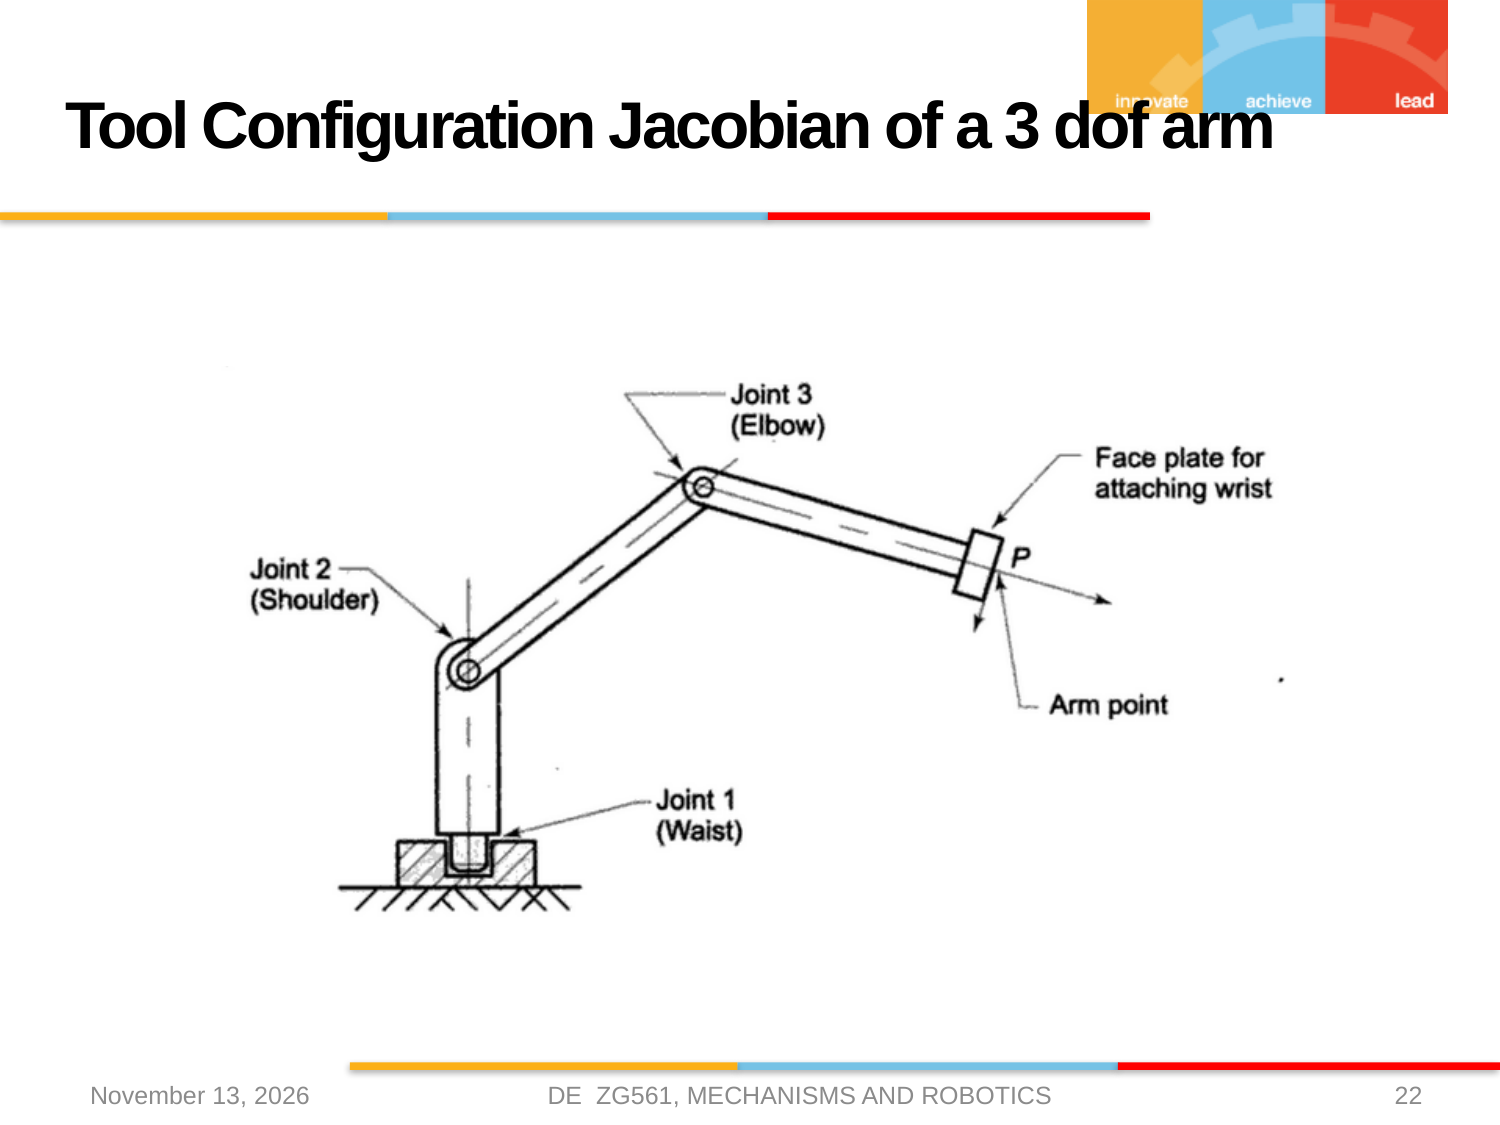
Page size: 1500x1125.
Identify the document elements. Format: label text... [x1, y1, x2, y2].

slide_number 22 [1088, 1065, 1438, 1125]
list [211, 365, 1286, 929]
footer DE ZG561, MECHANISMS AND ROBOTICS [512, 1065, 1088, 1125]
picture [1087, 0, 1448, 45]
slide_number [75, 1065, 425, 1125]
title Tool Configuration Jacobian of a 3 dof arm [50, 45, 1448, 200]
